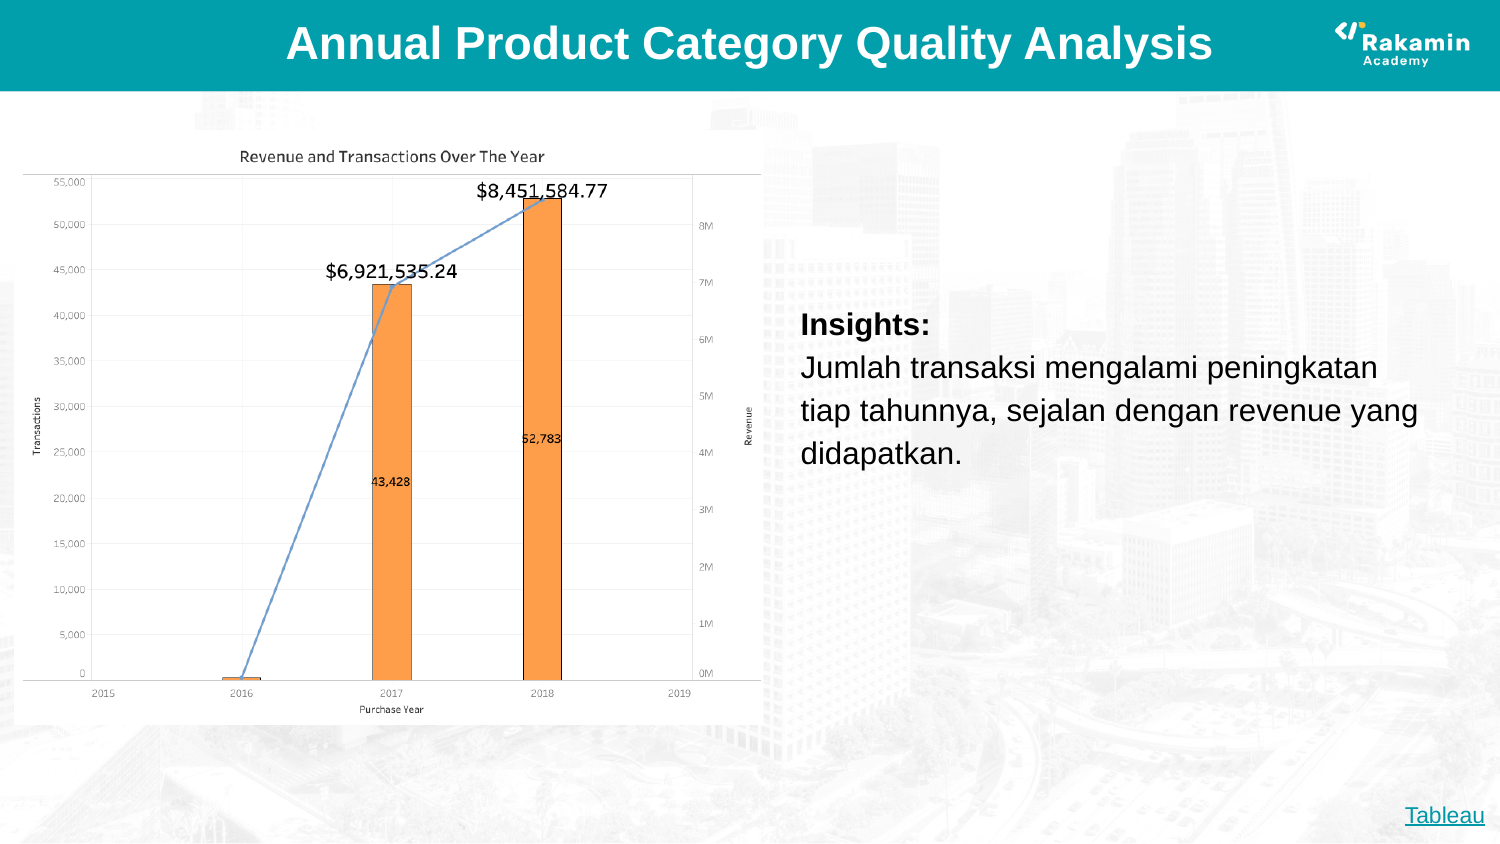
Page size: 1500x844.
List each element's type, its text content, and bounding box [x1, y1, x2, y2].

picture [0, 0, 1500, 844]
title Annual Product Category Quality Analysis [51, 0, 1449, 92]
text_box Tableau [763, 757, 1500, 843]
list Insights: Jumlah transaksi mengalami peningkatan tiap tahunnya, sejalan dengan revenue yang didapatkan. [770, 283, 1449, 572]
